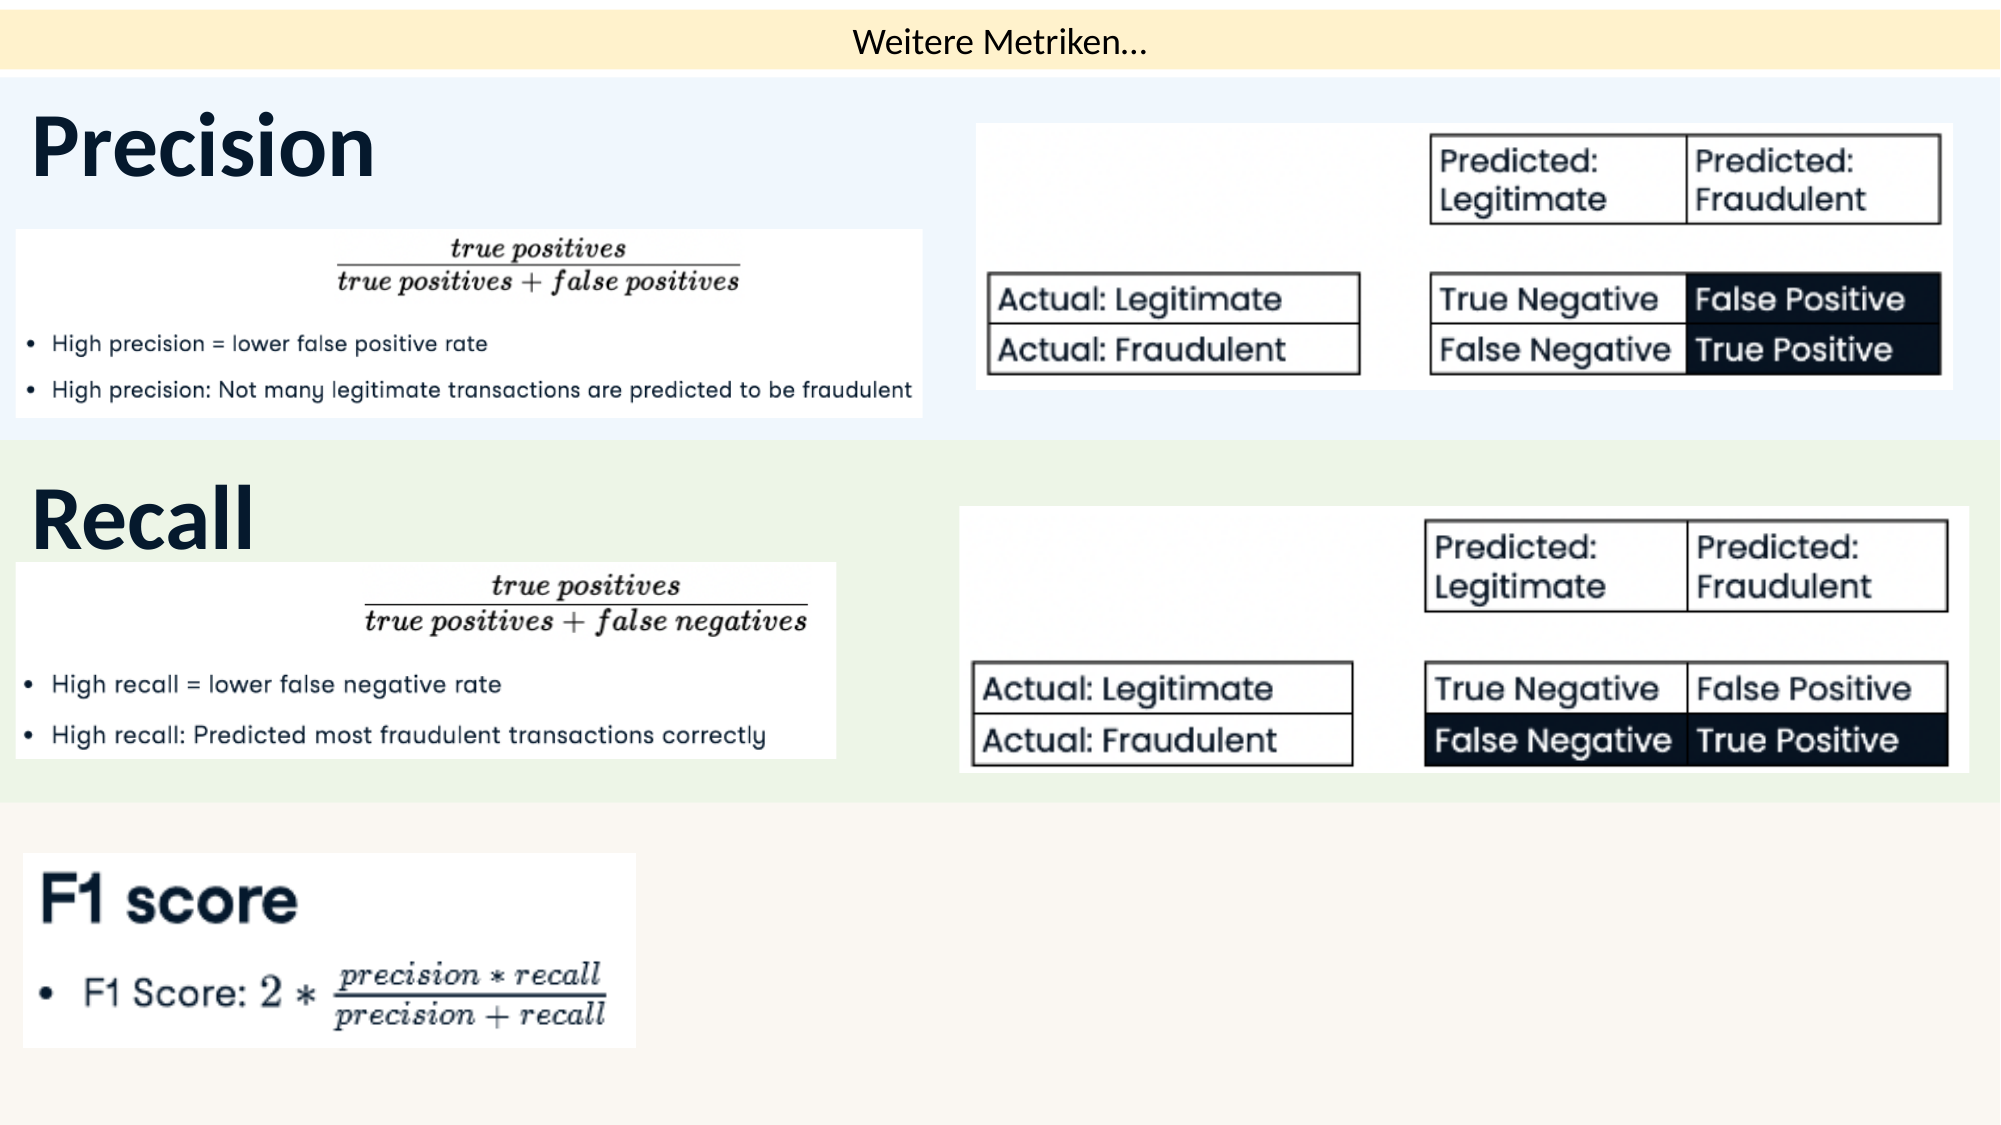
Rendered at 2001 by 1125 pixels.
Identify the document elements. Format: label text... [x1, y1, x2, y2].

picture [975, 123, 1954, 390]
text_box [0, 441, 2000, 804]
picture [15, 229, 923, 418]
picture [959, 506, 1970, 773]
text_box [0, 76, 2000, 441]
text_box [0, 804, 2000, 1125]
text_box Precision [17, 77, 392, 203]
picture [22, 853, 636, 1048]
text_box Weitere Metriken… [0, 9, 2000, 70]
picture [15, 562, 837, 759]
text_box Recall [16, 450, 271, 562]
